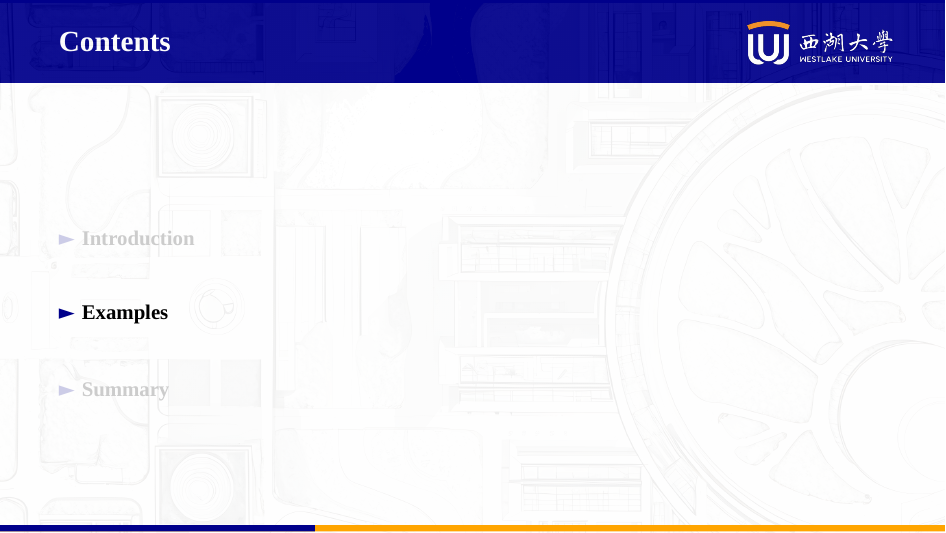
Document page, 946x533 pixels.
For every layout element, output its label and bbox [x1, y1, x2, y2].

text_box [0, 524, 946, 532]
picture [0, 3, 946, 524]
